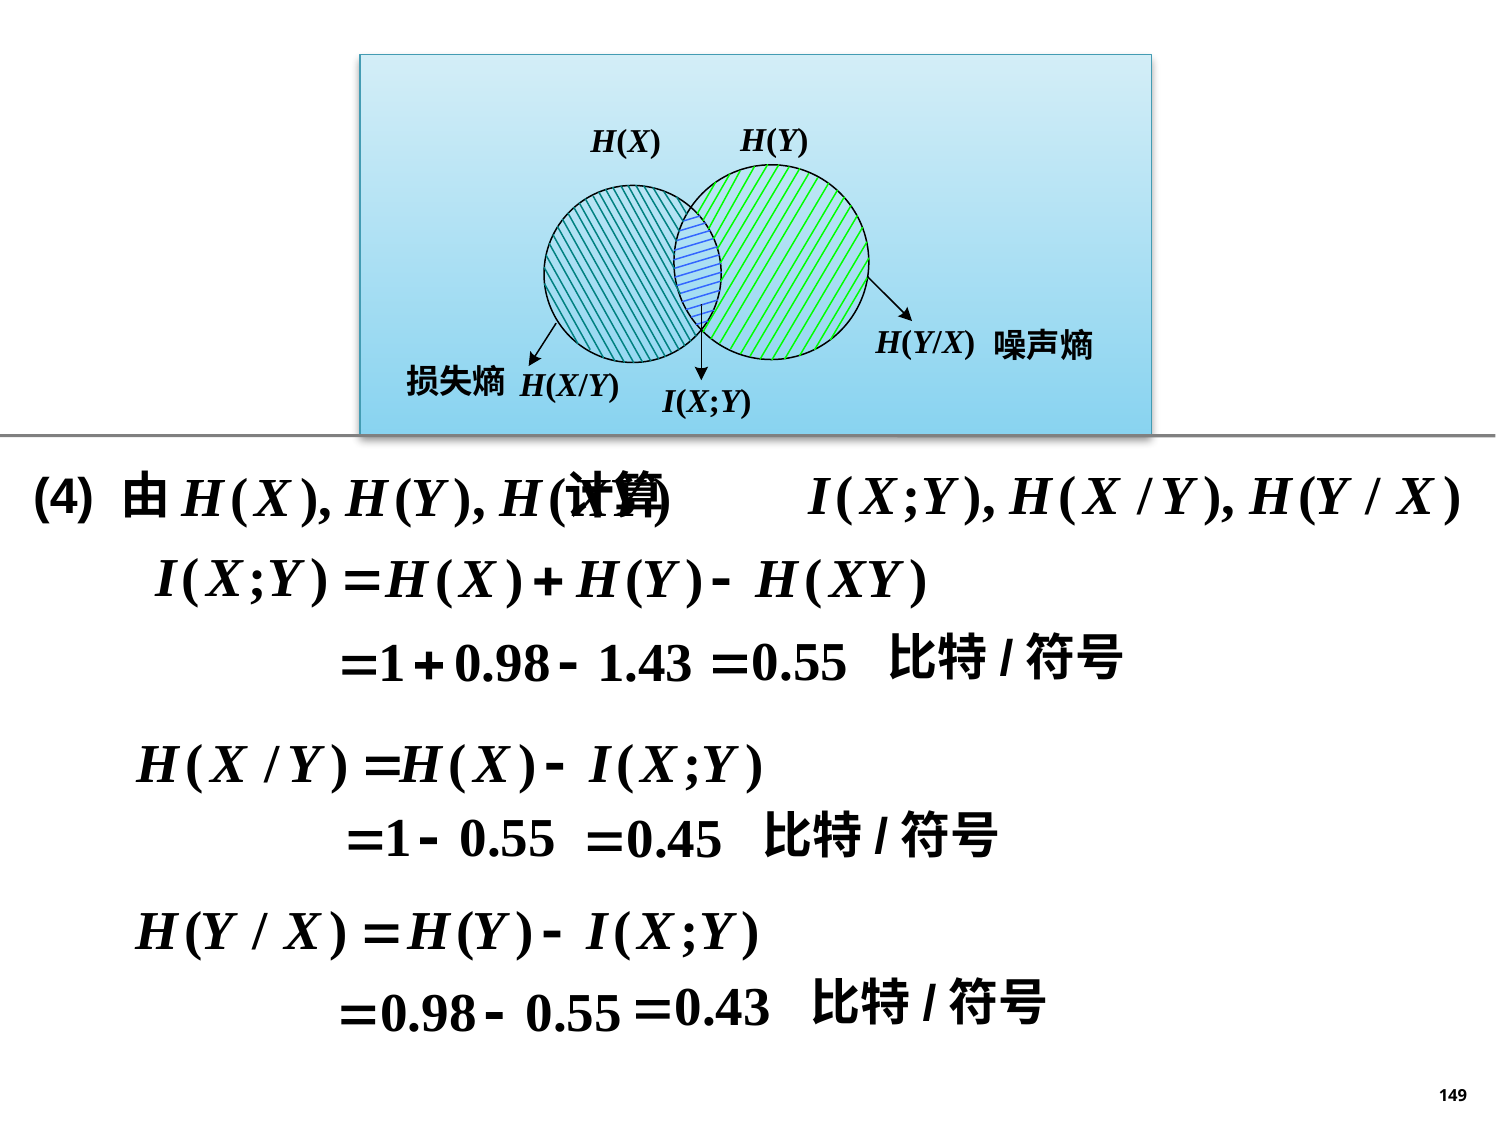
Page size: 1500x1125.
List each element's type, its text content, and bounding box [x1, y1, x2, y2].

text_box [797, 463, 1472, 538]
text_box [574, 795, 1393, 872]
slide_number 149 [1379, 1075, 1483, 1118]
text_box (4) 由 计算 [18, 455, 1281, 531]
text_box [328, 630, 693, 696]
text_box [327, 980, 617, 1046]
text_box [143, 546, 374, 620]
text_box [374, 546, 936, 621]
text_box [396, 899, 769, 973]
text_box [125, 731, 388, 806]
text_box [124, 899, 396, 973]
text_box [169, 465, 679, 540]
text_box [359, 54, 1152, 435]
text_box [622, 963, 1441, 1040]
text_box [699, 617, 1500, 695]
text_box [388, 731, 775, 806]
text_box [403, 114, 1097, 425]
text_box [334, 806, 566, 871]
